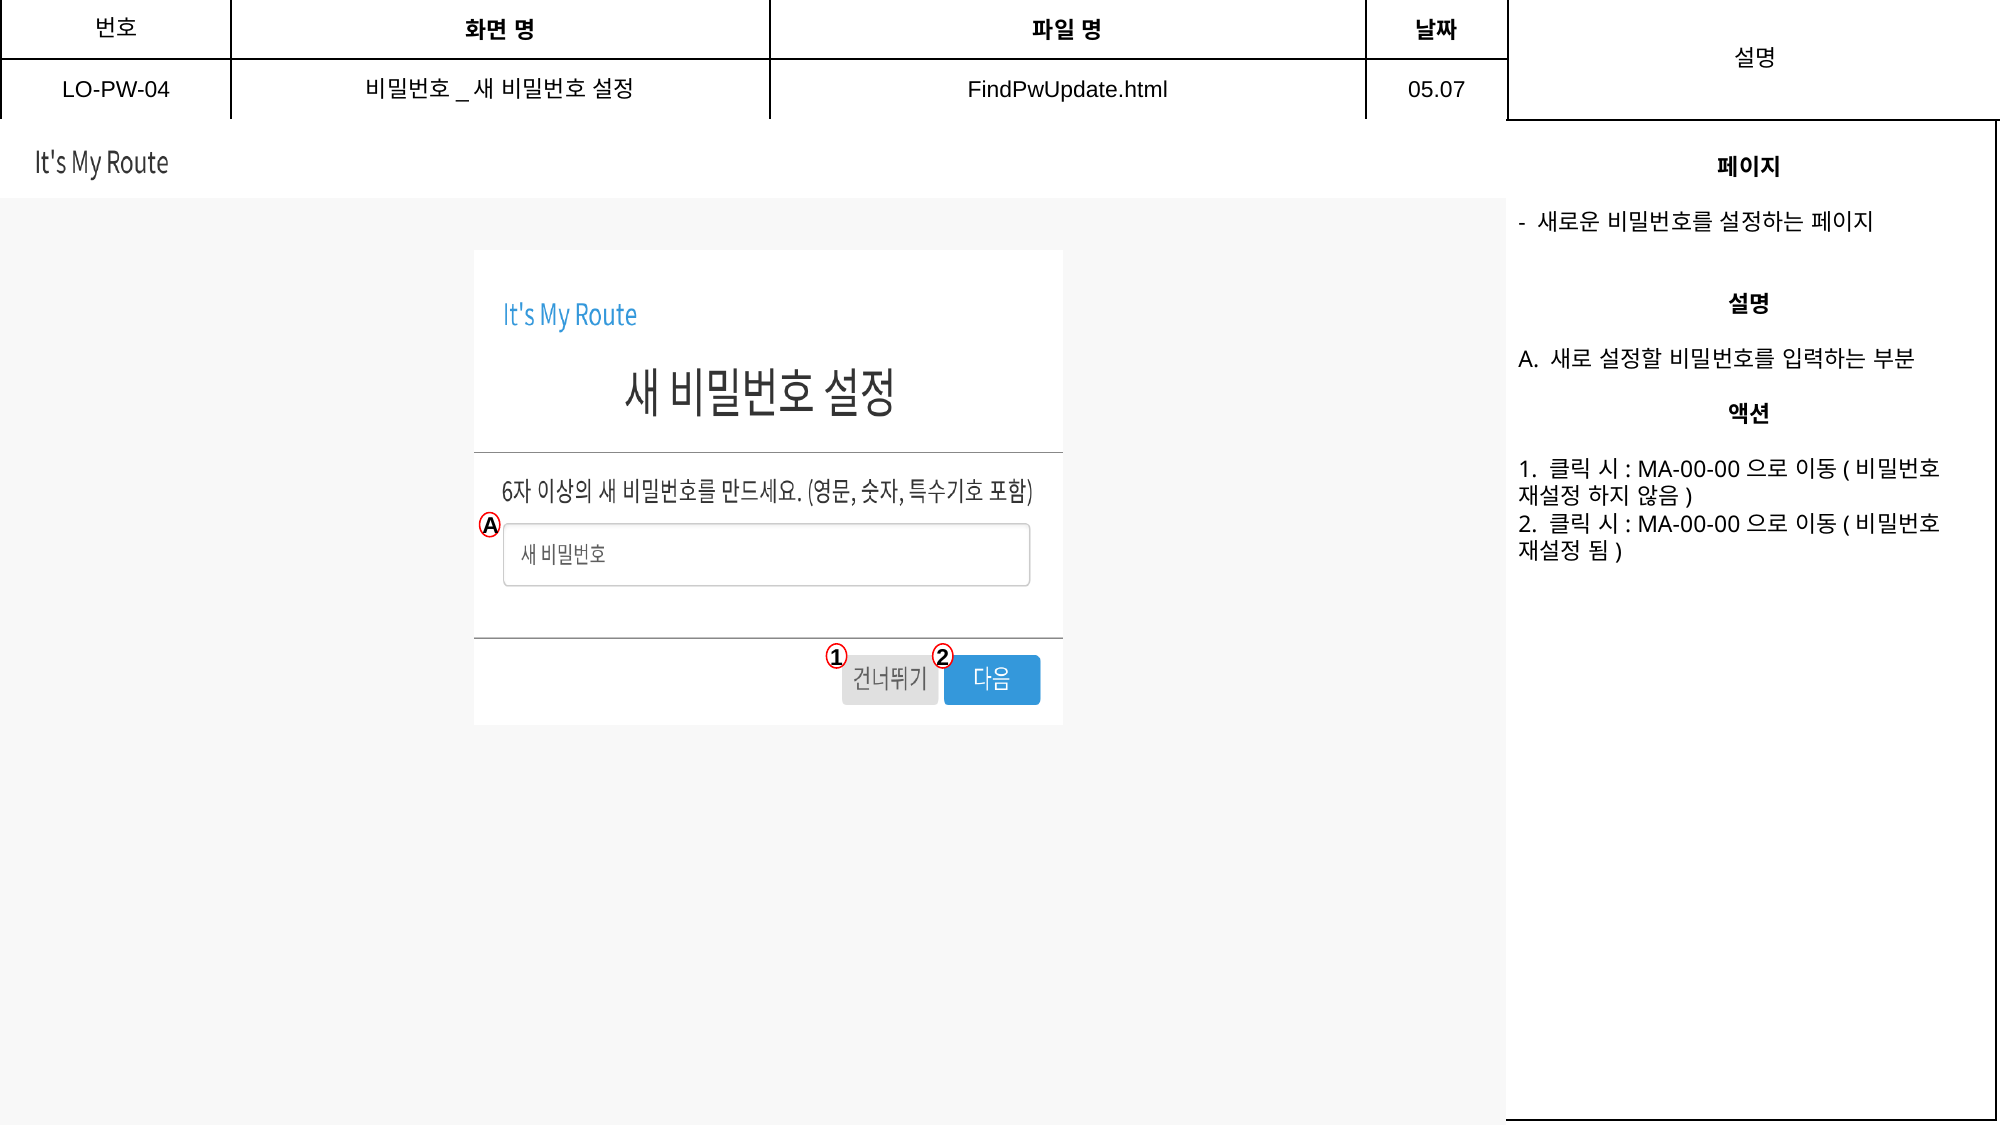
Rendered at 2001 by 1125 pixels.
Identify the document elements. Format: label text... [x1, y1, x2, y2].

table_header 번호 [2, 0, 230, 58]
table_cell FindPwUpdate.html [771, 60, 1365, 117]
table_cell LO-PW-04 [2, 60, 230, 118]
table_header 파일 명 [771, 0, 1365, 58]
picture [0, 118, 1506, 1125]
picture [46, 46, 85, 76]
text_box 페이지 - 새로운 비밀번호를 설정하는 페이지 설명 A. 새로 설정할 비밀번호를 입력하는 부분 액션 1. 클릭 시: MA-00-00으로 이동(비밀번호 재설정 하지 않음) 2. 클릭 시: MA-00-00으로 이동(비밀번호 재설정 됨) [1508, 121, 1997, 1121]
table_header 화면 명 [232, 0, 769, 58]
table_header 설명 [1509, 0, 2000, 119]
table_cell 05.07 [1367, 60, 1507, 119]
table_cell 비밀번호_새 비밀번호 설정 [232, 60, 769, 117]
table_header 날짜 [1367, 0, 1507, 58]
